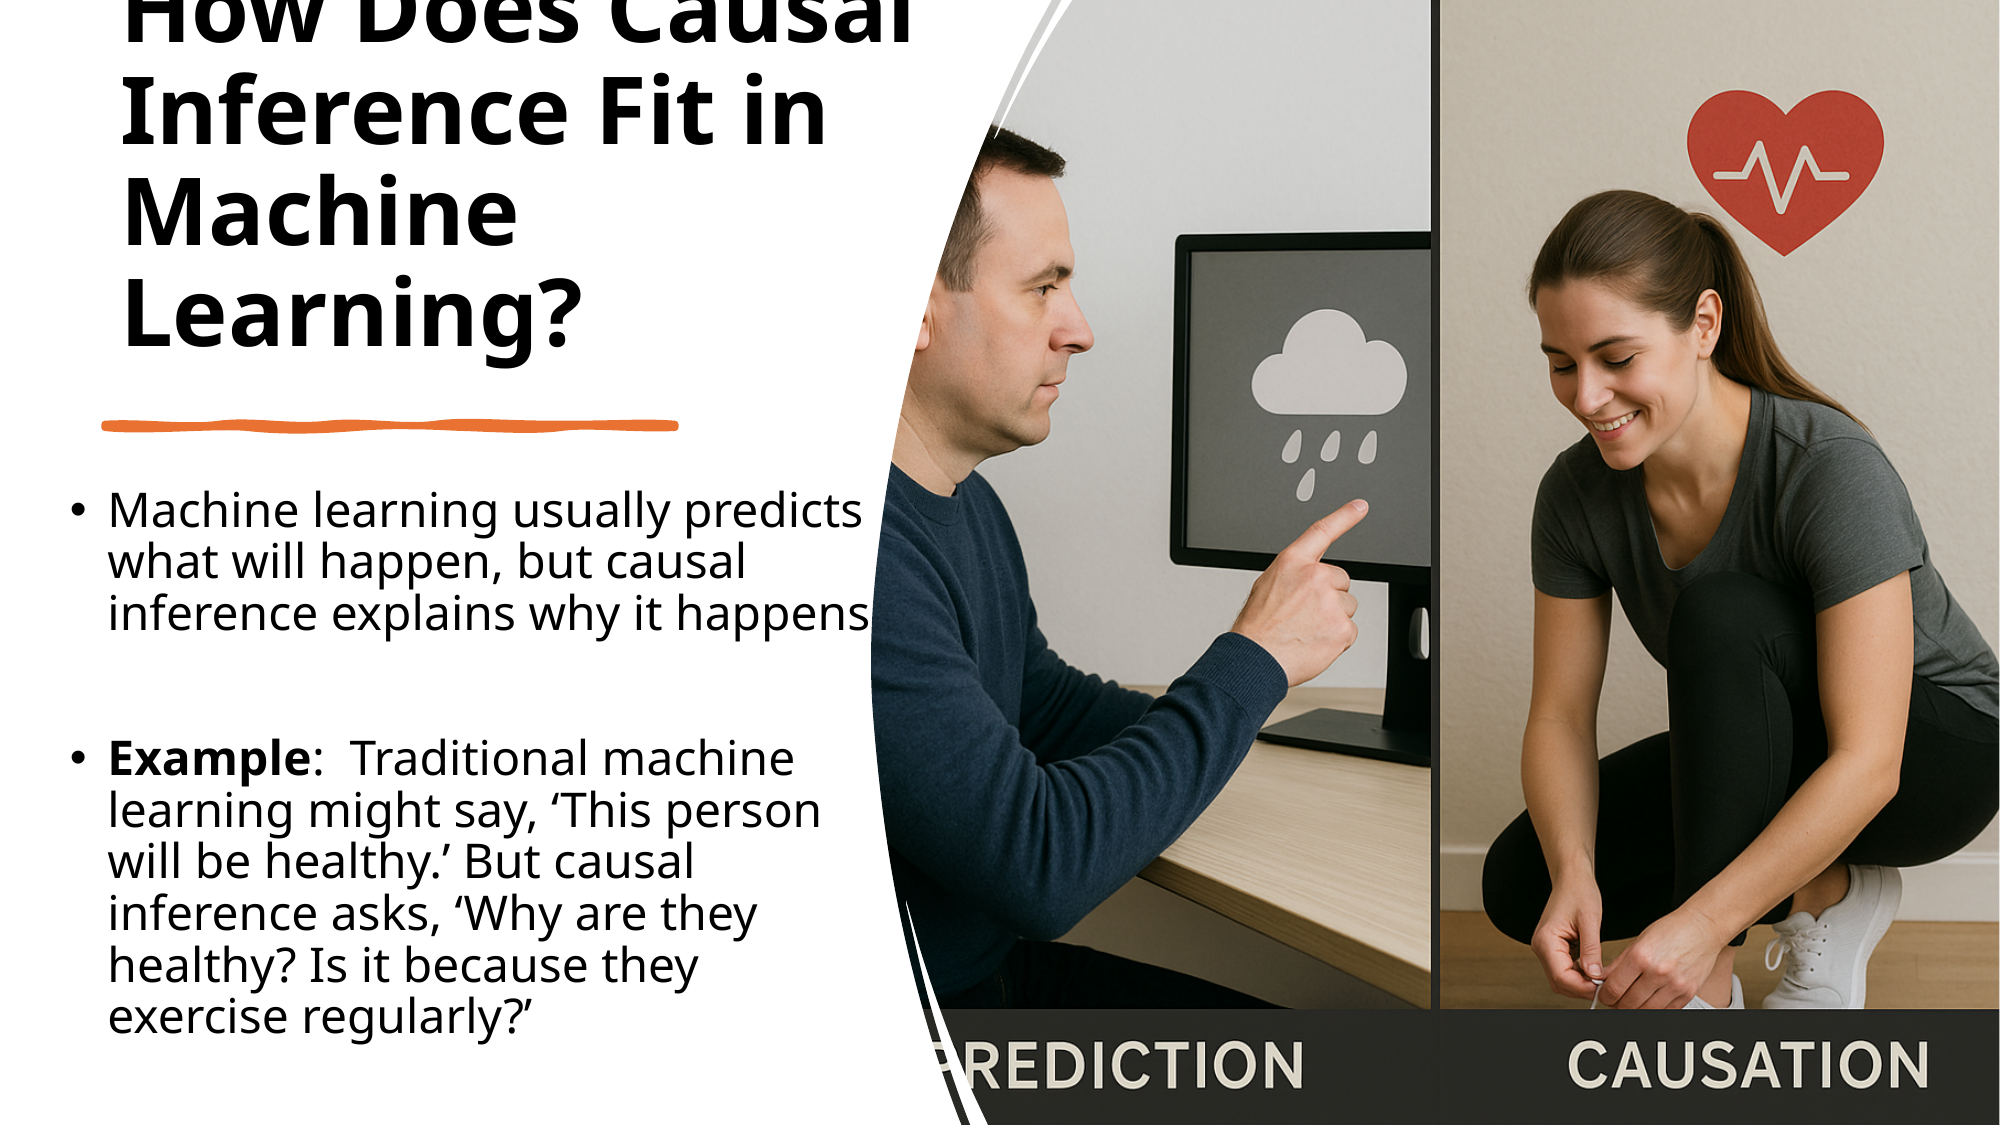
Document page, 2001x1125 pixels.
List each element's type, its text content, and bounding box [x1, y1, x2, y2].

title How Does Causal Inference Fit in Machine Learning? [105, 53, 870, 375]
list Machine learning usually predicts what will happen, but causal inference explains why it happens. Example: Traditional machine learning might say, ‘This person will be healthy.’ But causal inference asks, ‘Why are they healthy? Is it because they exercise regularly?’ [54, 478, 870, 1023]
text_box [103, 420, 677, 432]
text_box [0, 0, 870, 1125]
picture [870, 0, 2000, 1125]
